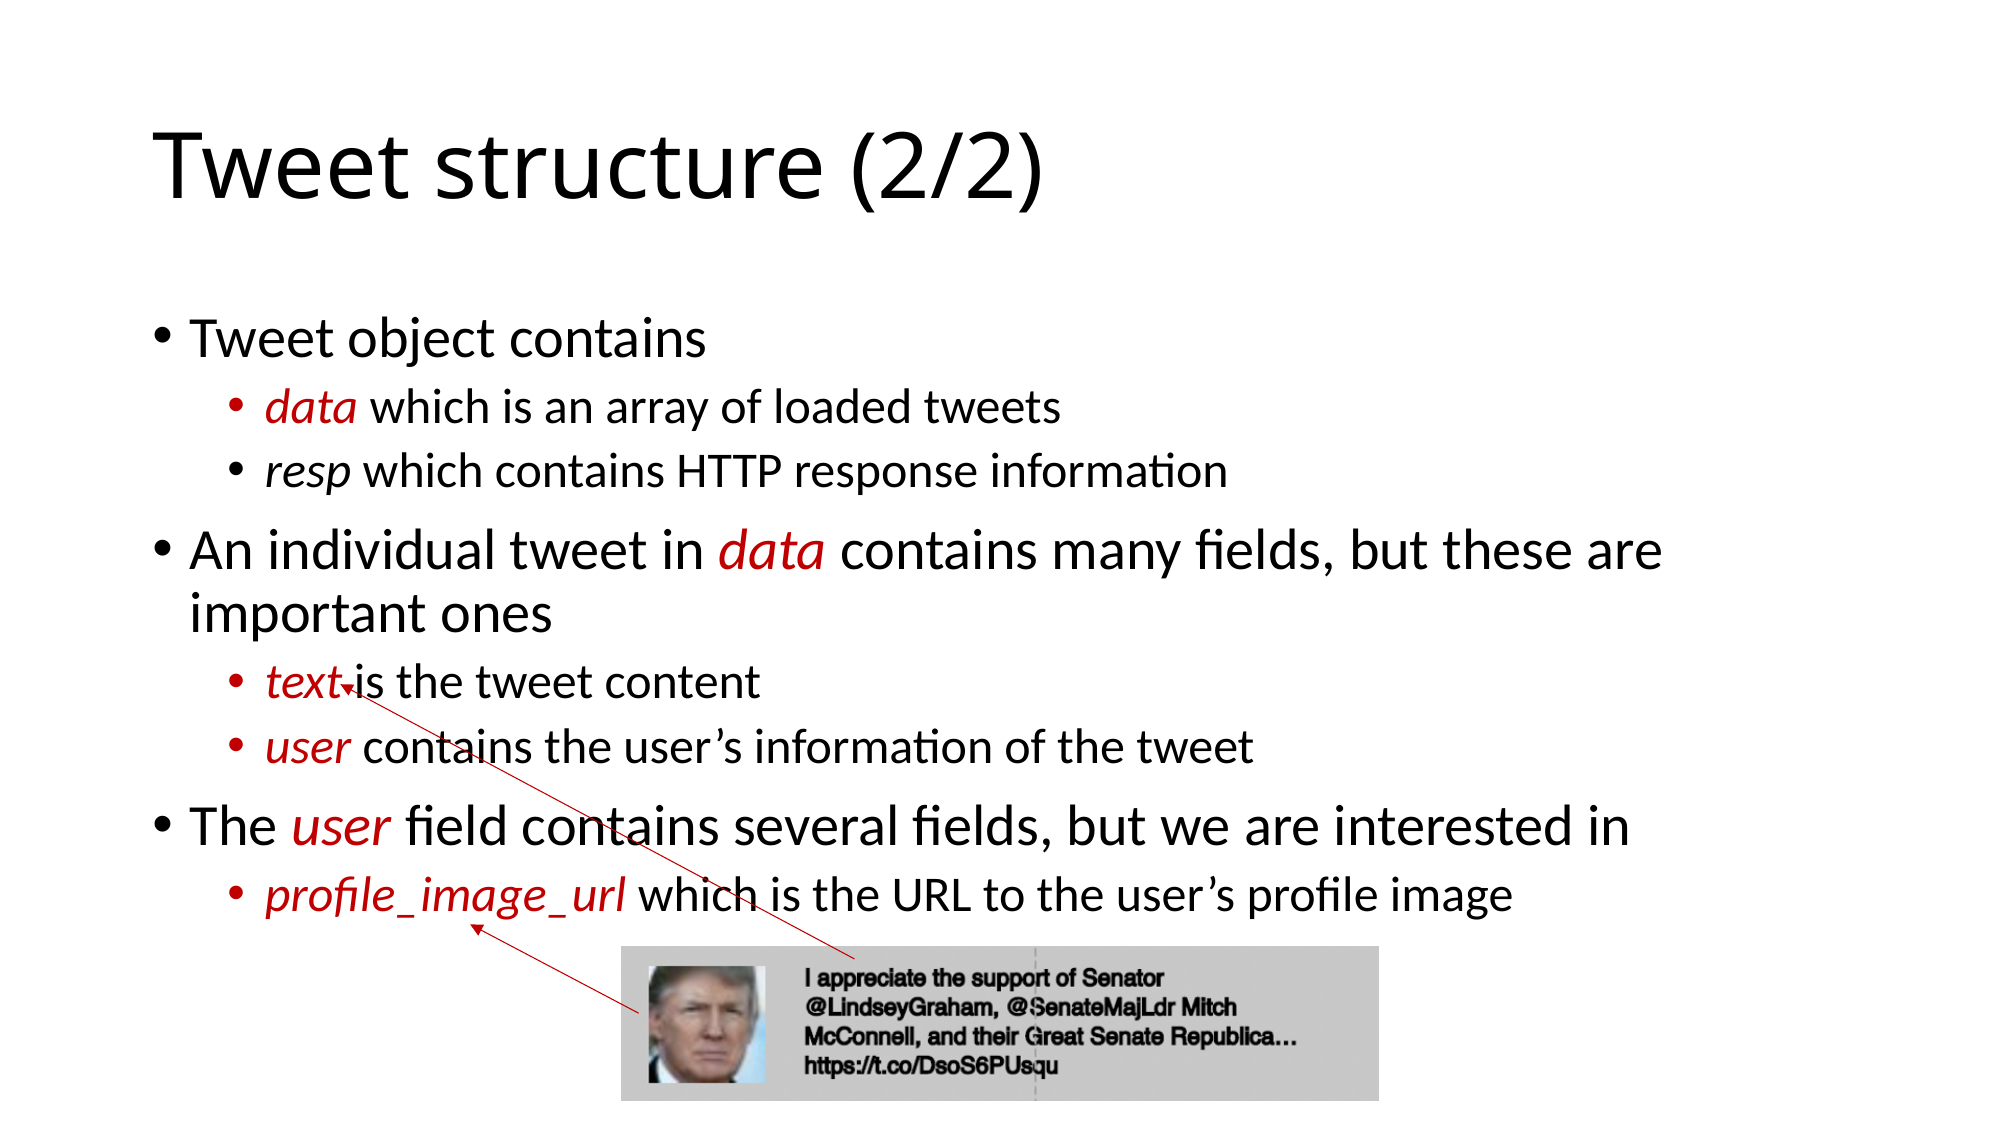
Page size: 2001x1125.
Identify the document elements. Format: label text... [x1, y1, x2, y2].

picture [621, 946, 1379, 1101]
list Tweet object contains data which is an array of loaded tweets resp which contains HTTP response information An individual tweet in data contains many fields, but these are important ones text is the tweet content user contains the user’s information of the tweet The user field contains several fields, but we are interested in profile_image_url which is the URL to the user’s profile image [137, 299, 1863, 1014]
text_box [470, 924, 639, 1014]
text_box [340, 684, 855, 959]
title Tweet structure (2/2) [137, 59, 1863, 278]
